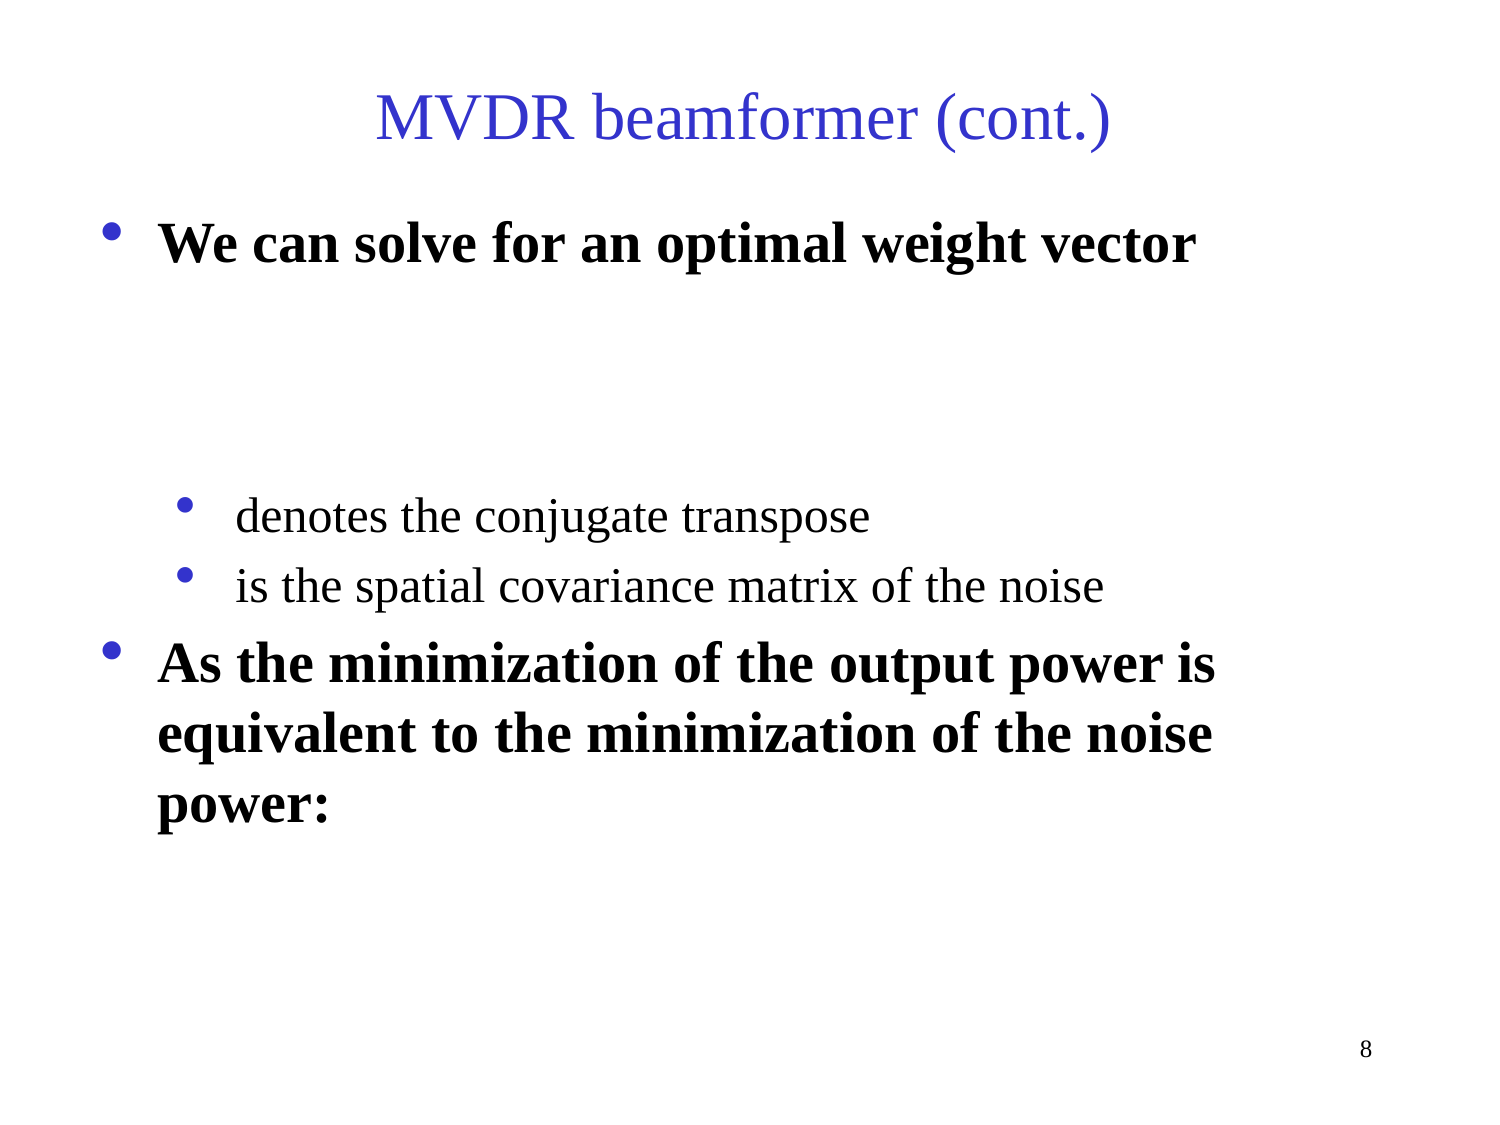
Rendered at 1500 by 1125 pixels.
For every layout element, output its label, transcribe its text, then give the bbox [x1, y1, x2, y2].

slide_number 8 [1074, 1024, 1388, 1101]
title MVDR beamformer (cont.) [87, 62, 1400, 163]
